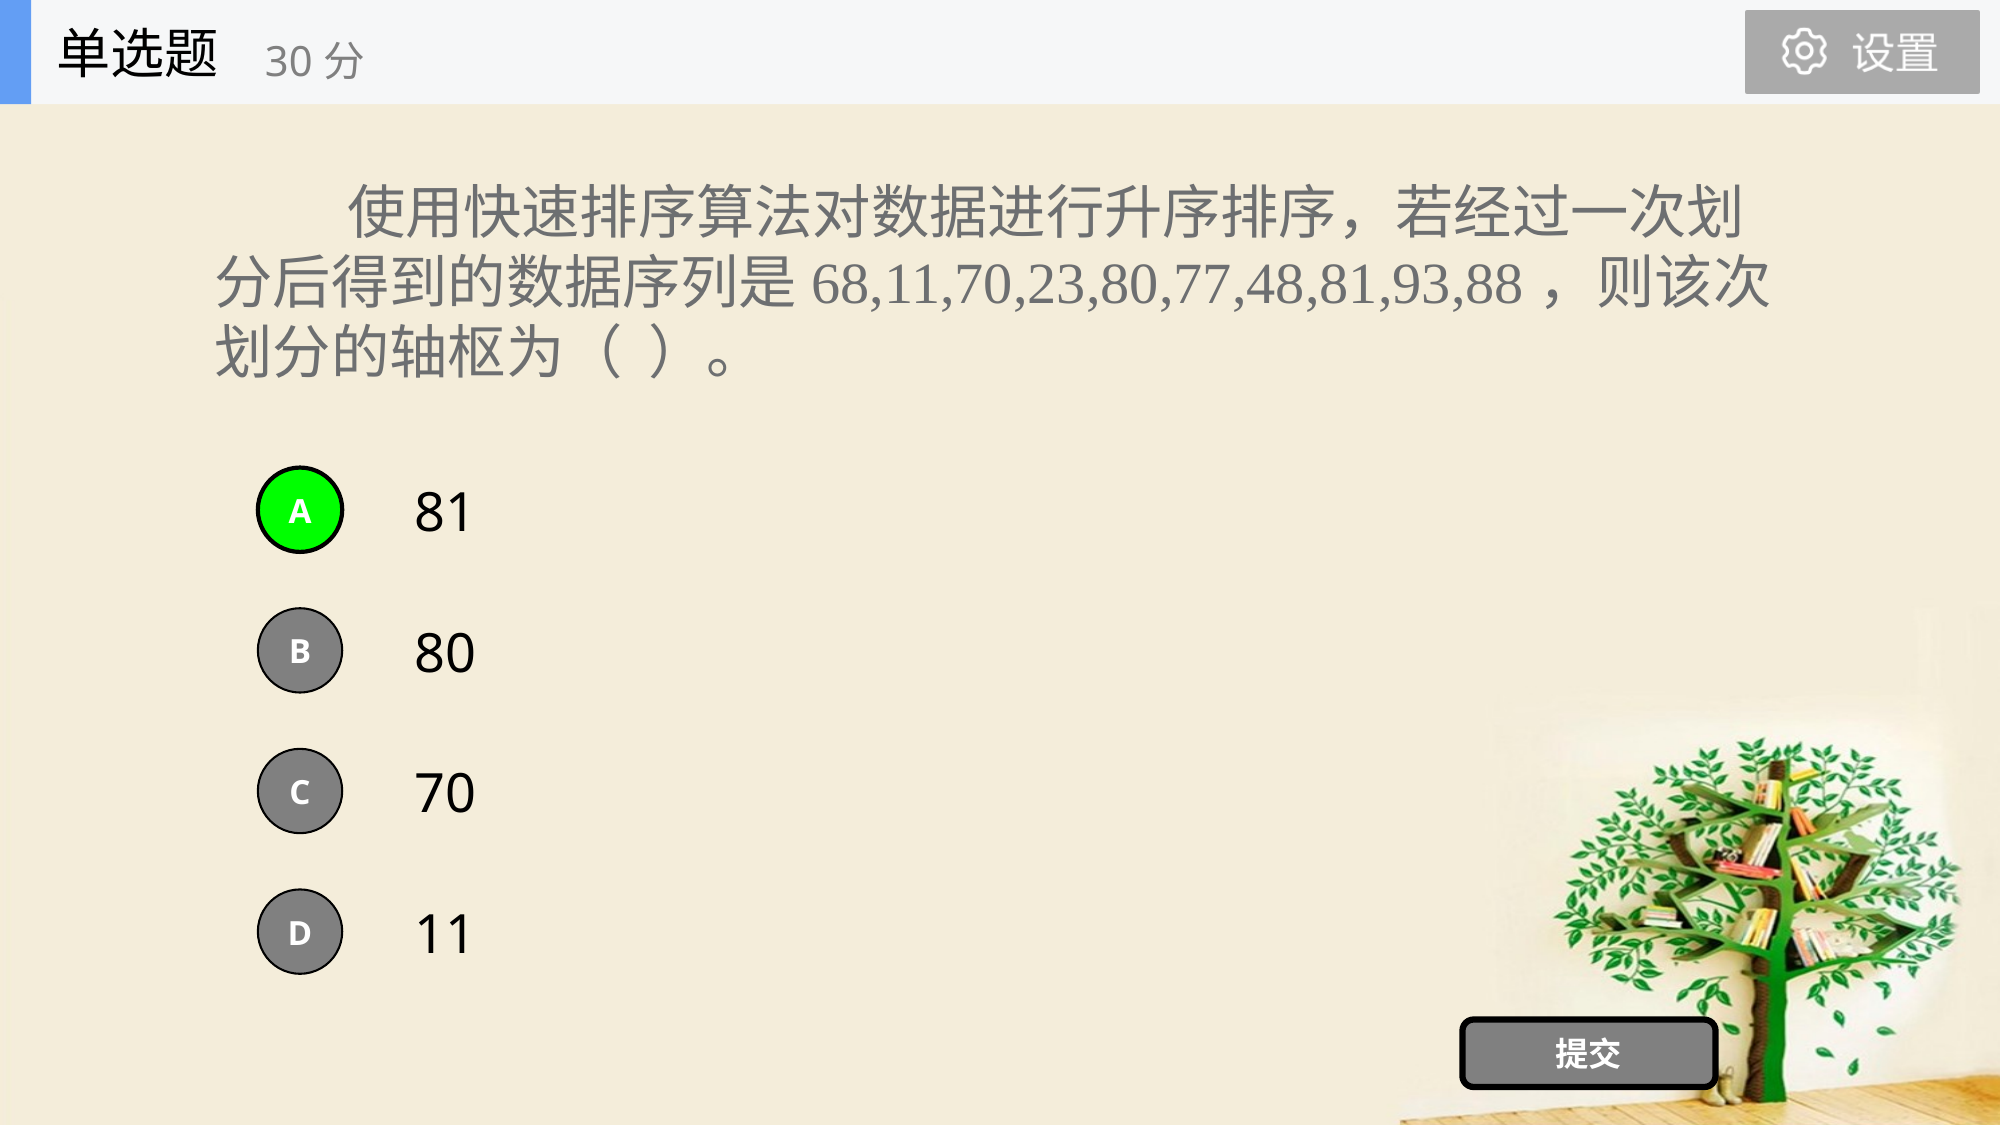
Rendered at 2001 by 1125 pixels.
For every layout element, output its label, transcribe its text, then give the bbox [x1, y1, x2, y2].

text_box B [257, 608, 343, 693]
text_box 80 [399, 597, 1800, 703]
text_box 11 [399, 878, 1800, 985]
picture [0, 105, 2000, 1125]
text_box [0, 0, 2000, 105]
text_box 使用快速排序算法对数据进行升序排序，若经过一次划分后得到的数据序列是68,11,70,23,80,77,48,81,93,88，则该次划分的轴枢为（ ）。 [200, 116, 1800, 456]
picture [1745, 10, 1980, 94]
text_box 70 [399, 738, 1800, 844]
text_box C [257, 748, 343, 834]
text_box 提交 [1462, 1019, 1716, 1088]
text_box D [257, 889, 343, 974]
text_box 81 [399, 456, 1800, 563]
text_box A [257, 467, 343, 552]
